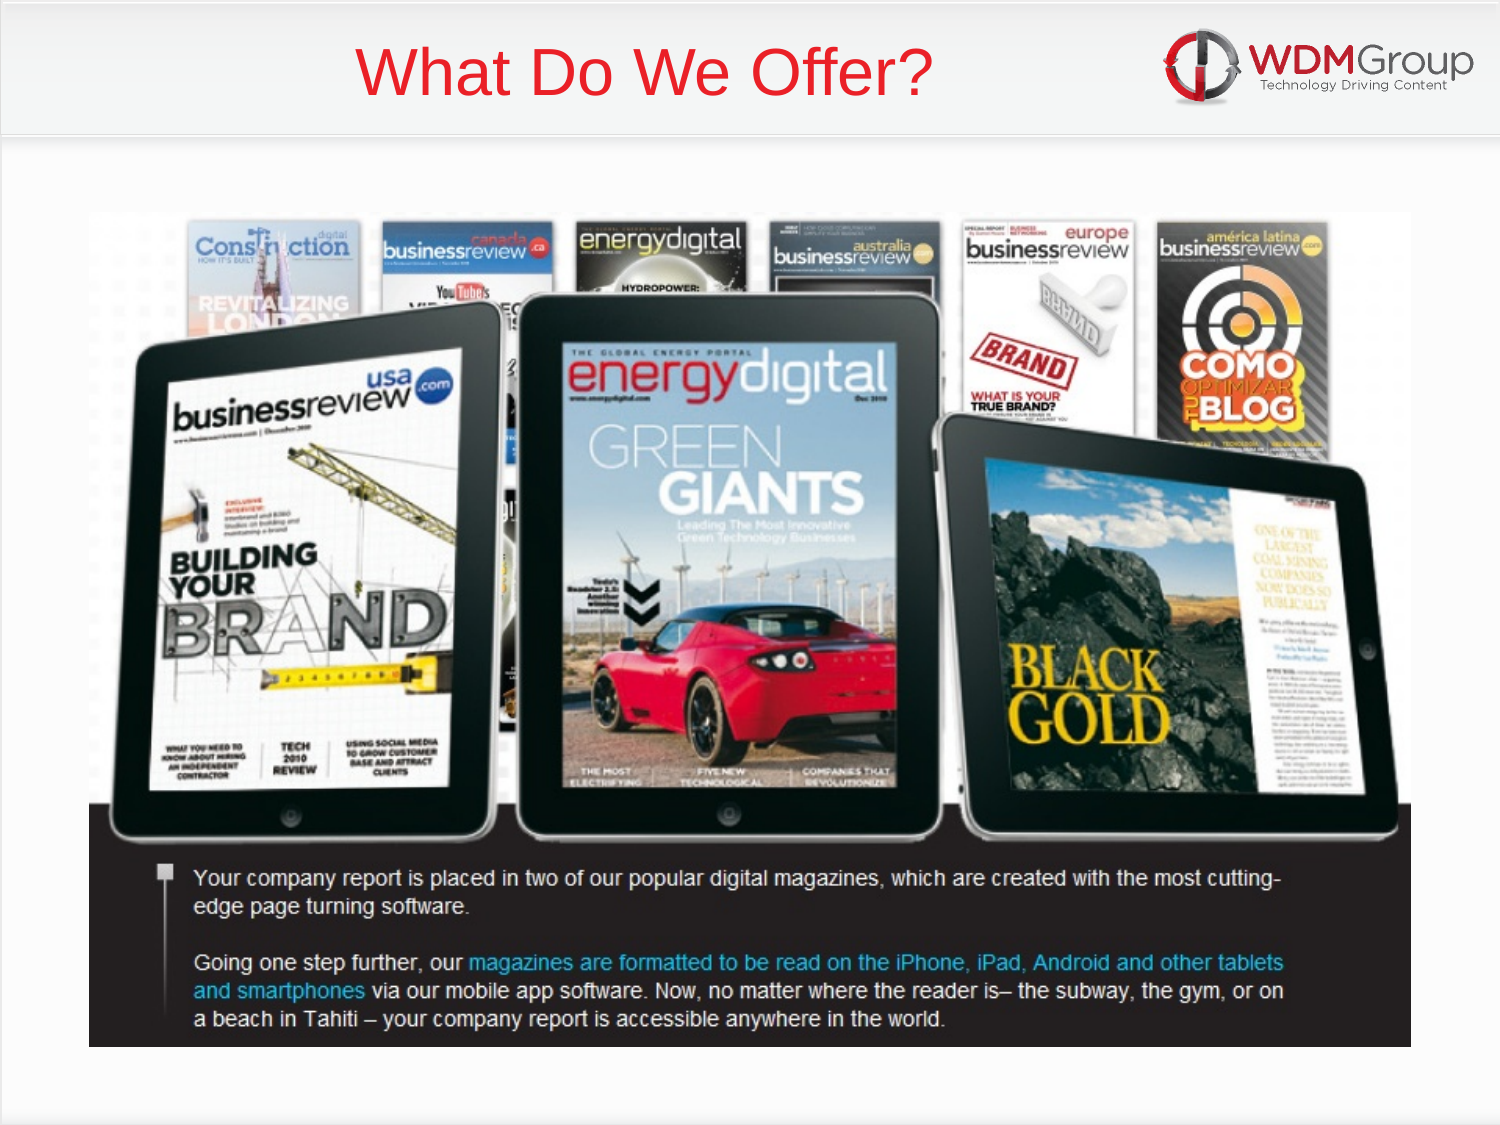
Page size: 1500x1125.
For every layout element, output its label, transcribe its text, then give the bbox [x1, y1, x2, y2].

picture [0, 0, 1500, 1125]
title What Do We Offer? [0, 0, 1321, 163]
